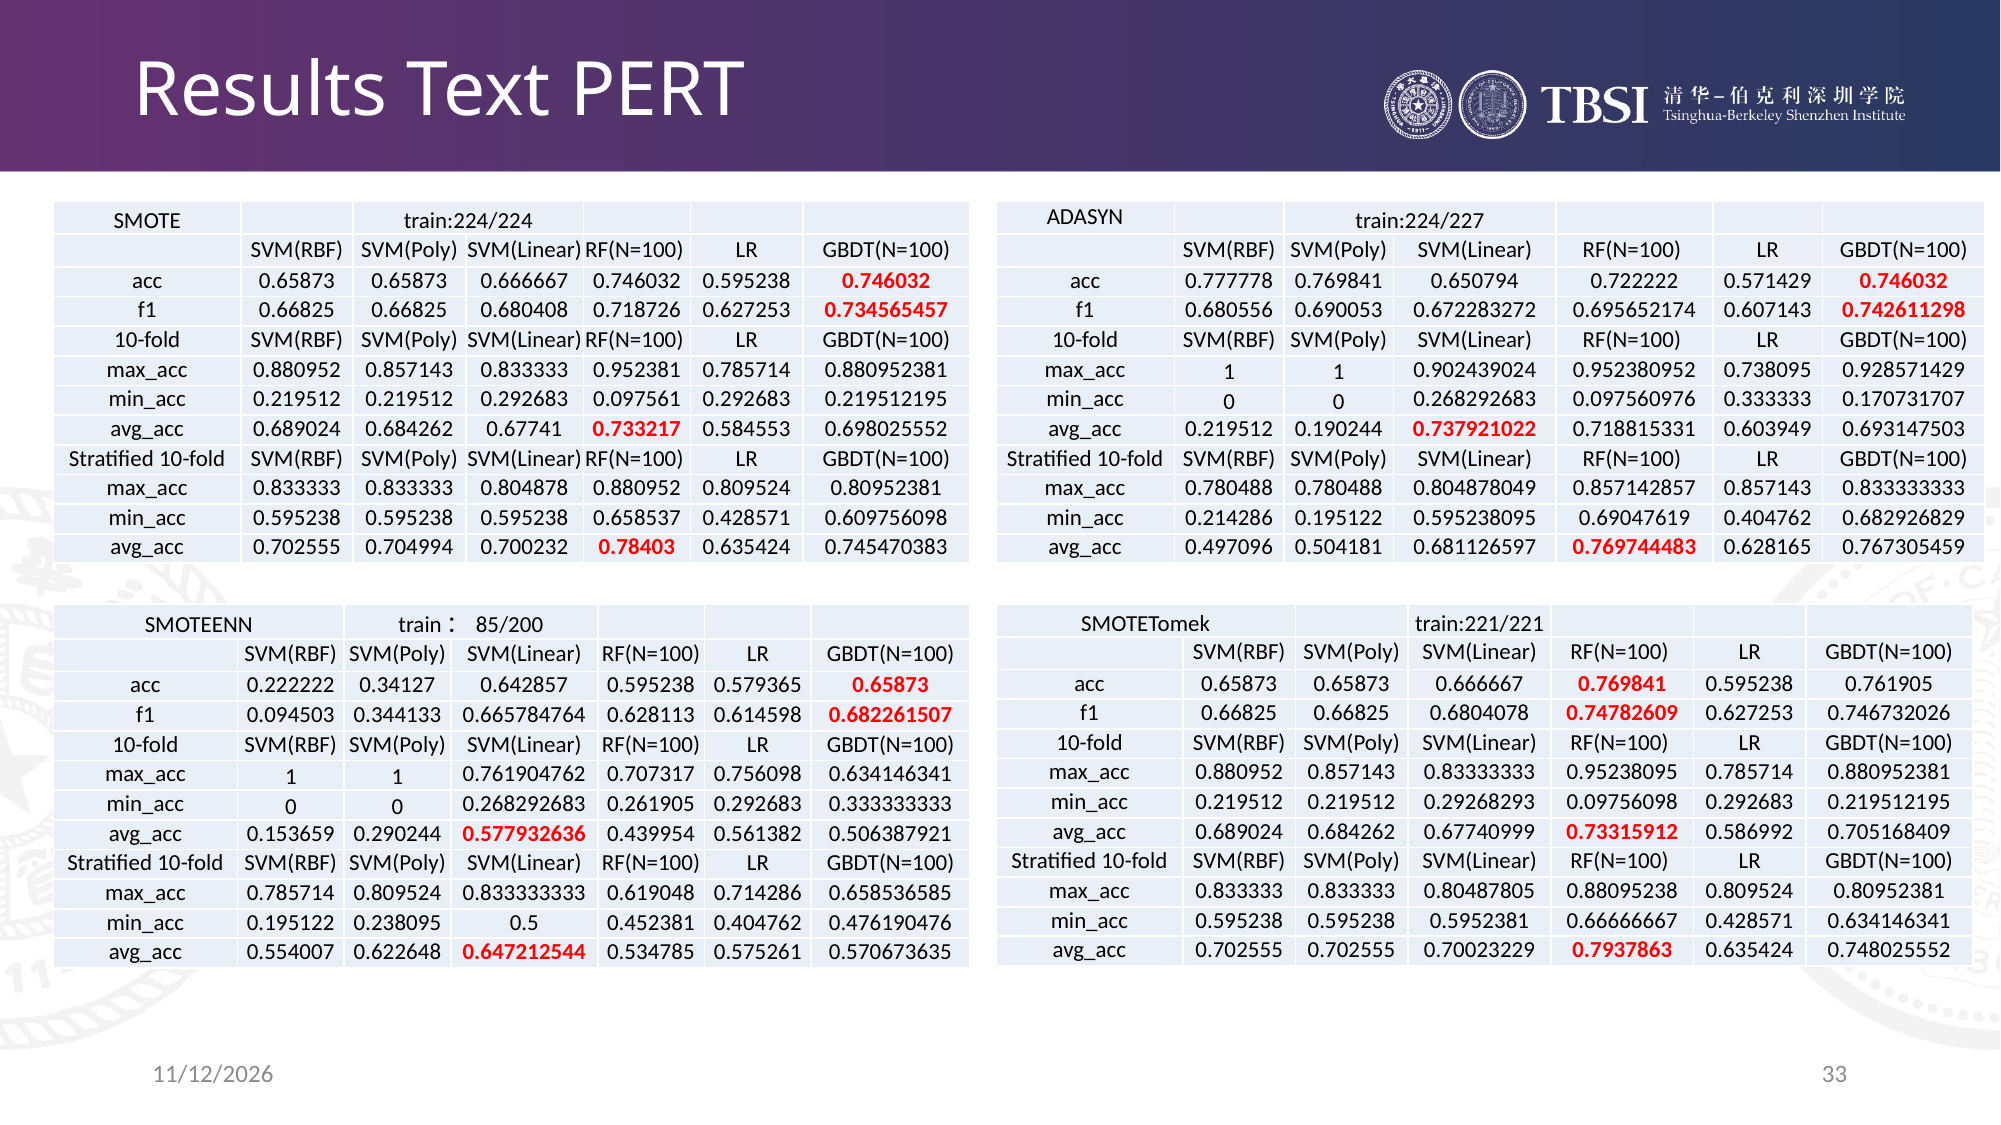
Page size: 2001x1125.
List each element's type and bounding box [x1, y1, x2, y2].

table_cell [467, 416, 583, 444]
table_cell [584, 475, 690, 503]
table_cell [54, 475, 240, 503]
table_cell [1184, 638, 1295, 669]
table_header [54, 202, 240, 233]
table_cell [997, 446, 1174, 474]
table_cell [1807, 848, 1972, 876]
table_cell [997, 759, 1182, 787]
table_cell [467, 475, 583, 503]
table_cell [1175, 327, 1283, 355]
table_cell [812, 702, 969, 730]
slide_number [137, 1042, 588, 1103]
table_cell [1394, 268, 1555, 296]
table_cell [599, 640, 704, 671]
table_cell [54, 235, 240, 266]
table_cell [1394, 297, 1555, 325]
table_cell [452, 910, 597, 937]
table_cell [1557, 327, 1712, 355]
table_cell [1807, 819, 1972, 847]
table_cell [997, 730, 1182, 758]
table_cell [1714, 297, 1822, 325]
table_cell [997, 327, 1174, 355]
table_cell [1552, 670, 1693, 698]
table_cell [467, 505, 583, 533]
table_cell [452, 821, 597, 849]
table_cell [812, 732, 969, 760]
table_cell [584, 505, 690, 533]
table_cell [804, 535, 969, 562]
table_cell [804, 297, 969, 325]
table_cell [804, 327, 969, 355]
table_header [54, 605, 343, 638]
table_cell [1285, 535, 1393, 562]
table_header [345, 605, 597, 638]
table_cell [1807, 937, 1972, 965]
table_cell [1552, 878, 1693, 906]
table_cell [1807, 730, 1972, 758]
table_cell [1394, 235, 1555, 266]
table_header [997, 605, 1295, 636]
table_cell [1552, 819, 1693, 847]
table_cell [452, 672, 597, 700]
table_cell [238, 910, 343, 937]
table_cell [354, 475, 465, 503]
table_cell [1175, 297, 1283, 325]
table_cell [238, 640, 343, 671]
table_cell [1823, 416, 1984, 444]
table_cell [1409, 789, 1550, 817]
table_cell [1409, 670, 1550, 698]
table_cell [1694, 878, 1805, 906]
table_cell [997, 357, 1174, 385]
table_header [1807, 605, 1972, 636]
table_cell [997, 937, 1182, 965]
table_cell [467, 535, 583, 562]
table_cell [1296, 700, 1407, 728]
table_cell [238, 672, 343, 700]
picture [0, 0, 2001, 1125]
table_cell [997, 700, 1182, 728]
table_cell [1175, 386, 1283, 414]
slide_number [1412, 1042, 1863, 1103]
table_cell [599, 732, 704, 760]
table_cell [1823, 505, 1984, 533]
table_cell [1552, 908, 1693, 935]
table_cell [997, 638, 1182, 669]
table_cell [1175, 357, 1283, 385]
table_cell [1807, 759, 1972, 787]
table_cell [242, 535, 352, 562]
table_cell [599, 761, 704, 789]
table_cell [452, 880, 597, 908]
table_cell [1394, 535, 1555, 562]
table_cell [1557, 475, 1712, 503]
table_cell [997, 535, 1174, 562]
table_cell [1552, 638, 1693, 669]
table_cell [1823, 357, 1984, 385]
table_cell [345, 761, 450, 789]
table_cell [1714, 357, 1822, 385]
table_cell [1694, 759, 1805, 787]
table_cell [1394, 386, 1555, 414]
table_cell [599, 910, 704, 937]
table_cell [705, 761, 810, 789]
table_cell [1823, 446, 1984, 474]
table_cell [238, 880, 343, 908]
table_cell [584, 268, 690, 296]
table_cell [584, 386, 690, 414]
table_cell [997, 670, 1182, 698]
table_cell [54, 386, 240, 414]
table_header [1552, 605, 1693, 636]
table_cell [1184, 730, 1295, 758]
table_cell [1285, 268, 1393, 296]
table_cell [1714, 235, 1822, 266]
table_cell [242, 475, 352, 503]
table_cell [354, 268, 465, 296]
table_cell [345, 880, 450, 908]
table_cell [242, 235, 352, 266]
table_cell [452, 791, 597, 819]
table_cell [1807, 700, 1972, 728]
table_cell [584, 357, 690, 385]
table_cell [452, 640, 597, 671]
table_cell [54, 327, 240, 355]
table_cell [997, 386, 1174, 414]
table_header [1409, 605, 1550, 636]
table_cell [599, 850, 704, 878]
table_cell [54, 910, 237, 937]
table_cell [242, 416, 352, 444]
table_header [812, 605, 969, 638]
table_cell [1394, 475, 1555, 503]
table_cell [599, 939, 704, 967]
table_cell [1694, 789, 1805, 817]
table_cell [812, 850, 969, 878]
table_cell [1285, 446, 1393, 474]
table_cell [691, 475, 802, 503]
table_cell [1409, 848, 1550, 876]
table_cell [54, 416, 240, 444]
table_cell [1409, 937, 1550, 965]
table_cell [1694, 908, 1805, 935]
table_cell [242, 327, 352, 355]
table_cell [804, 416, 969, 444]
table_cell [599, 880, 704, 908]
table_cell [1296, 908, 1407, 935]
table_cell [997, 789, 1182, 817]
table_cell [812, 880, 969, 908]
table_cell [1409, 638, 1550, 669]
table_cell [1552, 730, 1693, 758]
table_cell [691, 297, 802, 325]
table_cell [599, 821, 704, 849]
table_cell [691, 235, 802, 266]
table_cell [599, 702, 704, 730]
table_cell [1296, 730, 1407, 758]
table_cell [242, 297, 352, 325]
table_cell [54, 505, 240, 533]
table_cell [1296, 759, 1407, 787]
table_cell [1296, 638, 1407, 669]
table_cell [705, 732, 810, 760]
table_cell [54, 761, 237, 789]
table_cell [997, 416, 1174, 444]
table_cell [1557, 235, 1712, 266]
table_cell [54, 672, 237, 700]
table_cell [804, 357, 969, 385]
table_cell [54, 446, 240, 474]
table_cell [354, 297, 465, 325]
table_cell [1184, 937, 1295, 965]
table_cell [242, 386, 352, 414]
table_cell [1807, 789, 1972, 817]
table_cell [1694, 638, 1805, 669]
table_cell [1807, 878, 1972, 906]
table_cell [54, 640, 237, 671]
table_header [1285, 202, 1555, 233]
table_cell [1296, 878, 1407, 906]
table_cell [997, 848, 1182, 876]
table_cell [345, 821, 450, 849]
table_cell [467, 327, 583, 355]
table_cell [1714, 268, 1822, 296]
table_cell [705, 791, 810, 819]
table_cell [804, 386, 969, 414]
table_cell [1175, 535, 1283, 562]
table_cell [467, 235, 583, 266]
table_cell [997, 297, 1174, 325]
table_cell [1694, 670, 1805, 698]
table_cell [238, 821, 343, 849]
table_cell [705, 672, 810, 700]
table_header [354, 202, 583, 233]
table_cell [1694, 730, 1805, 758]
table_cell [1714, 505, 1822, 533]
table_cell [812, 821, 969, 849]
table_cell [1823, 327, 1984, 355]
table_cell [242, 357, 352, 385]
table_header [584, 202, 690, 233]
table_cell [705, 910, 810, 937]
table_cell [1409, 759, 1550, 787]
table_cell [1285, 505, 1393, 533]
table_cell [452, 732, 597, 760]
table_cell [1552, 700, 1693, 728]
table_cell [584, 535, 690, 562]
title [119, 71, 1322, 139]
table_cell [584, 446, 690, 474]
table_cell [354, 327, 465, 355]
table_cell [1823, 268, 1984, 296]
table_cell [54, 821, 237, 849]
table_cell [997, 819, 1182, 847]
table_cell [691, 505, 802, 533]
table_header [1557, 202, 1712, 233]
table_cell [691, 446, 802, 474]
table_cell [1552, 937, 1693, 965]
table_cell [1175, 446, 1283, 474]
table_cell [1394, 327, 1555, 355]
table_cell [1184, 670, 1295, 698]
table_cell [1285, 327, 1393, 355]
table_header [997, 202, 1174, 233]
table_cell [812, 761, 969, 789]
table_cell [804, 505, 969, 533]
table_cell [354, 446, 465, 474]
table_header [1175, 202, 1283, 233]
table_cell [1552, 789, 1693, 817]
table_header [599, 605, 704, 638]
table_cell [584, 327, 690, 355]
table_cell [54, 268, 240, 296]
table_cell [354, 416, 465, 444]
table_cell [1557, 505, 1712, 533]
table_cell [1557, 535, 1712, 562]
table_cell [242, 268, 352, 296]
table_cell [584, 416, 690, 444]
table_cell [812, 910, 969, 937]
table_cell [1552, 848, 1693, 876]
table_cell [1296, 670, 1407, 698]
table_cell [1285, 475, 1393, 503]
table_cell [1714, 446, 1822, 474]
table_cell [242, 446, 352, 474]
table_cell [467, 446, 583, 474]
table_header [705, 605, 810, 638]
table_cell [238, 761, 343, 789]
table_cell [1714, 327, 1822, 355]
table_cell [1184, 878, 1295, 906]
table_cell [691, 357, 802, 385]
table_cell [1296, 819, 1407, 847]
table_cell [804, 446, 969, 474]
table_cell [354, 386, 465, 414]
table_header [804, 202, 969, 233]
table_cell [54, 791, 237, 819]
table_cell [812, 640, 969, 671]
table_cell [599, 672, 704, 700]
table_cell [54, 939, 237, 967]
table_cell [1409, 878, 1550, 906]
table_cell [1296, 937, 1407, 965]
table_header [242, 202, 352, 233]
table_cell [1714, 475, 1822, 503]
table_header [1694, 605, 1805, 636]
table_cell [1552, 759, 1693, 787]
table_cell [812, 939, 969, 967]
table_cell [1175, 475, 1283, 503]
table_header [1296, 605, 1407, 636]
table_cell [238, 791, 343, 819]
table_cell [54, 535, 240, 562]
table_cell [997, 878, 1182, 906]
table_cell [1285, 297, 1393, 325]
table_cell [1714, 386, 1822, 414]
table_cell [345, 939, 450, 967]
table_cell [452, 850, 597, 878]
table_cell [1694, 700, 1805, 728]
table_cell [705, 880, 810, 908]
table_cell [1285, 357, 1393, 385]
table_cell [1184, 908, 1295, 935]
table_cell [54, 702, 237, 730]
table_cell [452, 761, 597, 789]
table_cell [997, 475, 1174, 503]
table_cell [467, 357, 583, 385]
table_cell [1694, 937, 1805, 965]
table_cell [1557, 297, 1712, 325]
table_cell [1285, 235, 1393, 266]
table_cell [467, 297, 583, 325]
table_header [1714, 202, 1822, 233]
table_cell [691, 416, 802, 444]
table_cell [1184, 848, 1295, 876]
table_cell [812, 672, 969, 700]
table_header [691, 202, 802, 233]
table_cell [584, 235, 690, 266]
table_cell [242, 505, 352, 533]
table_cell [345, 702, 450, 730]
table_cell [1557, 446, 1712, 474]
table_cell [1409, 819, 1550, 847]
table_cell [1296, 789, 1407, 817]
table_cell [1557, 357, 1712, 385]
table_cell [467, 386, 583, 414]
table_cell [997, 268, 1174, 296]
table_cell [1694, 819, 1805, 847]
table_cell [599, 791, 704, 819]
table_cell [804, 475, 969, 503]
table_cell [1823, 297, 1984, 325]
table_cell [1694, 848, 1805, 876]
table_header [1823, 202, 1984, 233]
table_cell [1557, 268, 1712, 296]
table_cell [1394, 446, 1555, 474]
table_cell [354, 357, 465, 385]
table_cell [354, 505, 465, 533]
table_cell [238, 850, 343, 878]
table_cell [1807, 670, 1972, 698]
table_cell [691, 386, 802, 414]
table_cell [1714, 535, 1822, 562]
table_cell [238, 732, 343, 760]
table_cell [452, 702, 597, 730]
table_cell [238, 702, 343, 730]
table_cell [1394, 505, 1555, 533]
table_cell [705, 850, 810, 878]
table_cell [1714, 416, 1822, 444]
table_cell [1394, 357, 1555, 385]
table_cell [584, 297, 690, 325]
table_cell [467, 268, 583, 296]
table_cell [804, 235, 969, 266]
table_cell [54, 357, 240, 385]
table_cell [1184, 789, 1295, 817]
table_cell [345, 640, 450, 671]
table_cell [705, 640, 810, 671]
table_cell [691, 327, 802, 355]
table_cell [1807, 908, 1972, 935]
table_cell [1823, 235, 1984, 266]
table_cell [345, 850, 450, 878]
table_cell [54, 732, 237, 760]
table_cell [1296, 848, 1407, 876]
table_cell [1184, 759, 1295, 787]
table_cell [1409, 908, 1550, 935]
table_cell [705, 939, 810, 967]
table_cell [1409, 730, 1550, 758]
table_cell [1409, 700, 1550, 728]
table_cell [1184, 819, 1295, 847]
table_cell [1285, 386, 1393, 414]
table_cell [705, 821, 810, 849]
table_cell [691, 268, 802, 296]
table_cell [1394, 416, 1555, 444]
table_cell [452, 939, 597, 967]
table_cell [1823, 535, 1984, 562]
table_cell [804, 268, 969, 296]
table_cell [238, 939, 343, 967]
table_cell [997, 235, 1174, 266]
table_cell [997, 908, 1182, 935]
table_cell [345, 791, 450, 819]
table_cell [54, 297, 240, 325]
table_cell [1285, 416, 1393, 444]
table_cell [345, 732, 450, 760]
table_cell [812, 791, 969, 819]
table_cell [1807, 638, 1972, 669]
table_cell [1823, 475, 1984, 503]
table_cell [1175, 268, 1283, 296]
table_cell [997, 505, 1174, 533]
table_cell [354, 235, 465, 266]
table_cell [345, 910, 450, 937]
table_cell [705, 702, 810, 730]
table_cell [691, 535, 802, 562]
table_cell [1175, 416, 1283, 444]
table_cell [354, 535, 465, 562]
table_cell [1557, 416, 1712, 444]
table_cell [1823, 386, 1984, 414]
table_cell [1557, 386, 1712, 414]
table_cell [54, 880, 237, 908]
table_cell [1175, 505, 1283, 533]
table_cell [54, 850, 237, 878]
table_cell [345, 672, 450, 700]
table_cell [1184, 700, 1295, 728]
table_cell [1175, 235, 1283, 266]
